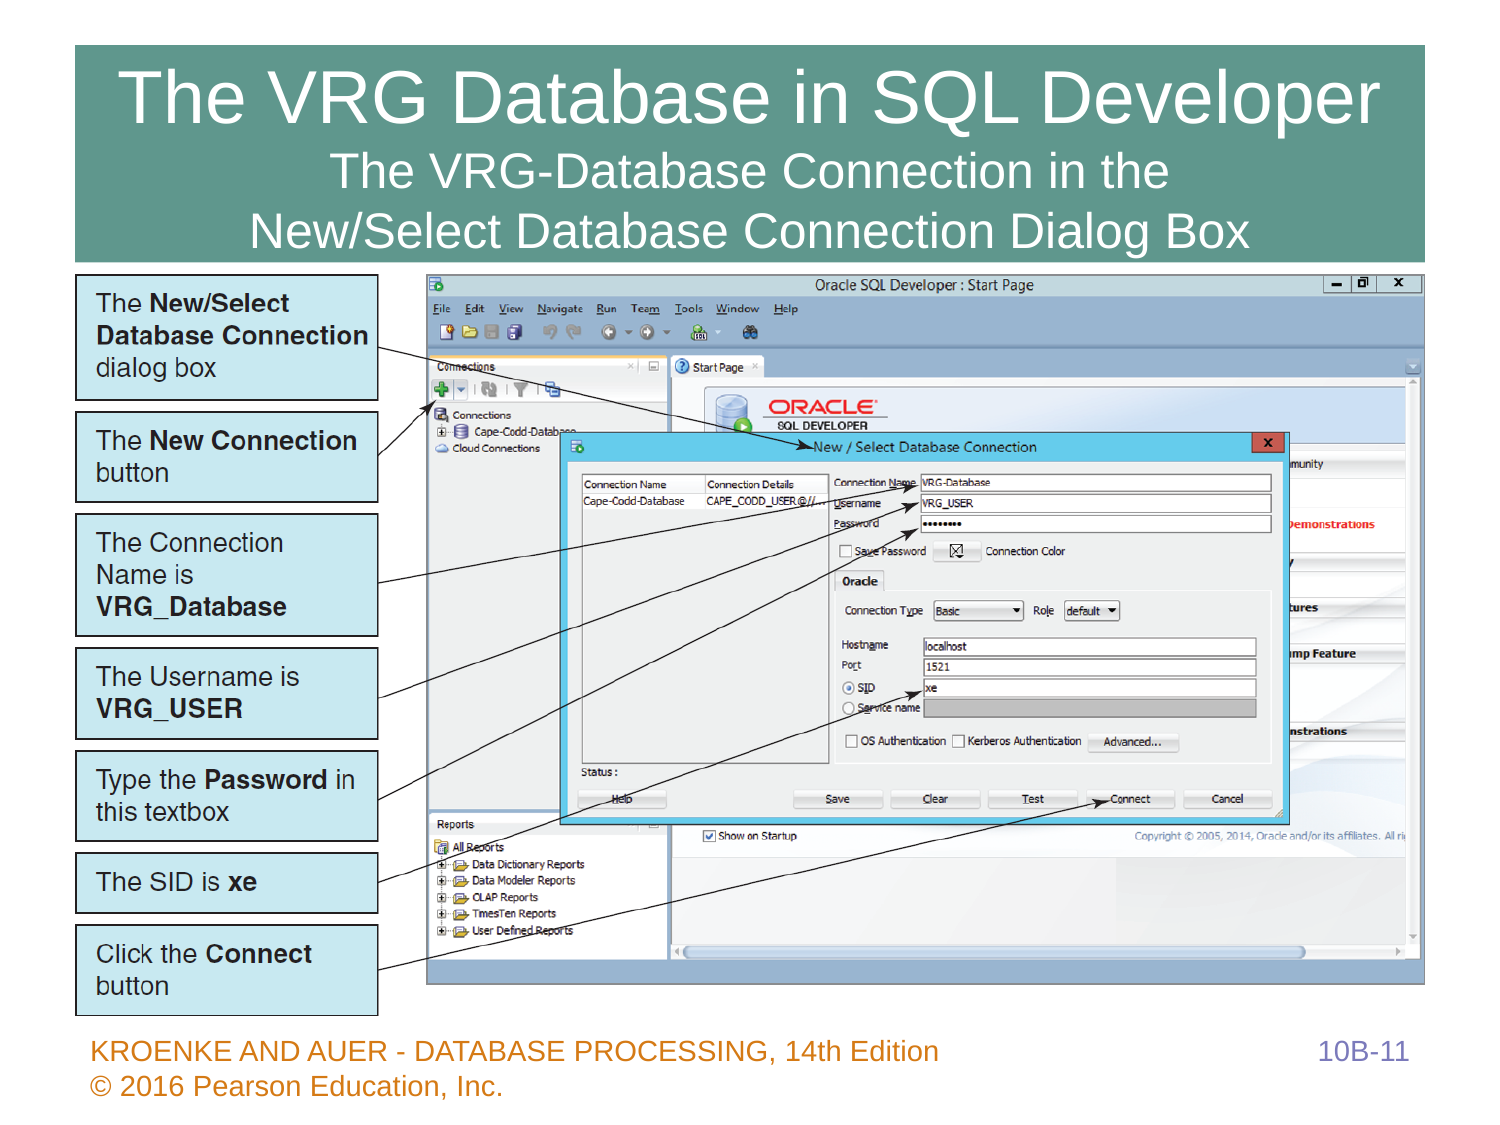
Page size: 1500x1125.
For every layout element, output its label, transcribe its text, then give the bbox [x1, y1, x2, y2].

slide_number 10B-11 [1074, 1024, 1426, 1103]
title The VRG Database in SQL Developer The VRG-Database Connection in the New/Select Database Connection Dialog Box [74, 44, 1426, 263]
picture [74, 274, 1426, 1017]
footer KROENKE AND AUER - DATABASE PROCESSING, 14th Edition © 2016 Pearson Education, Inc. [74, 1025, 963, 1104]
